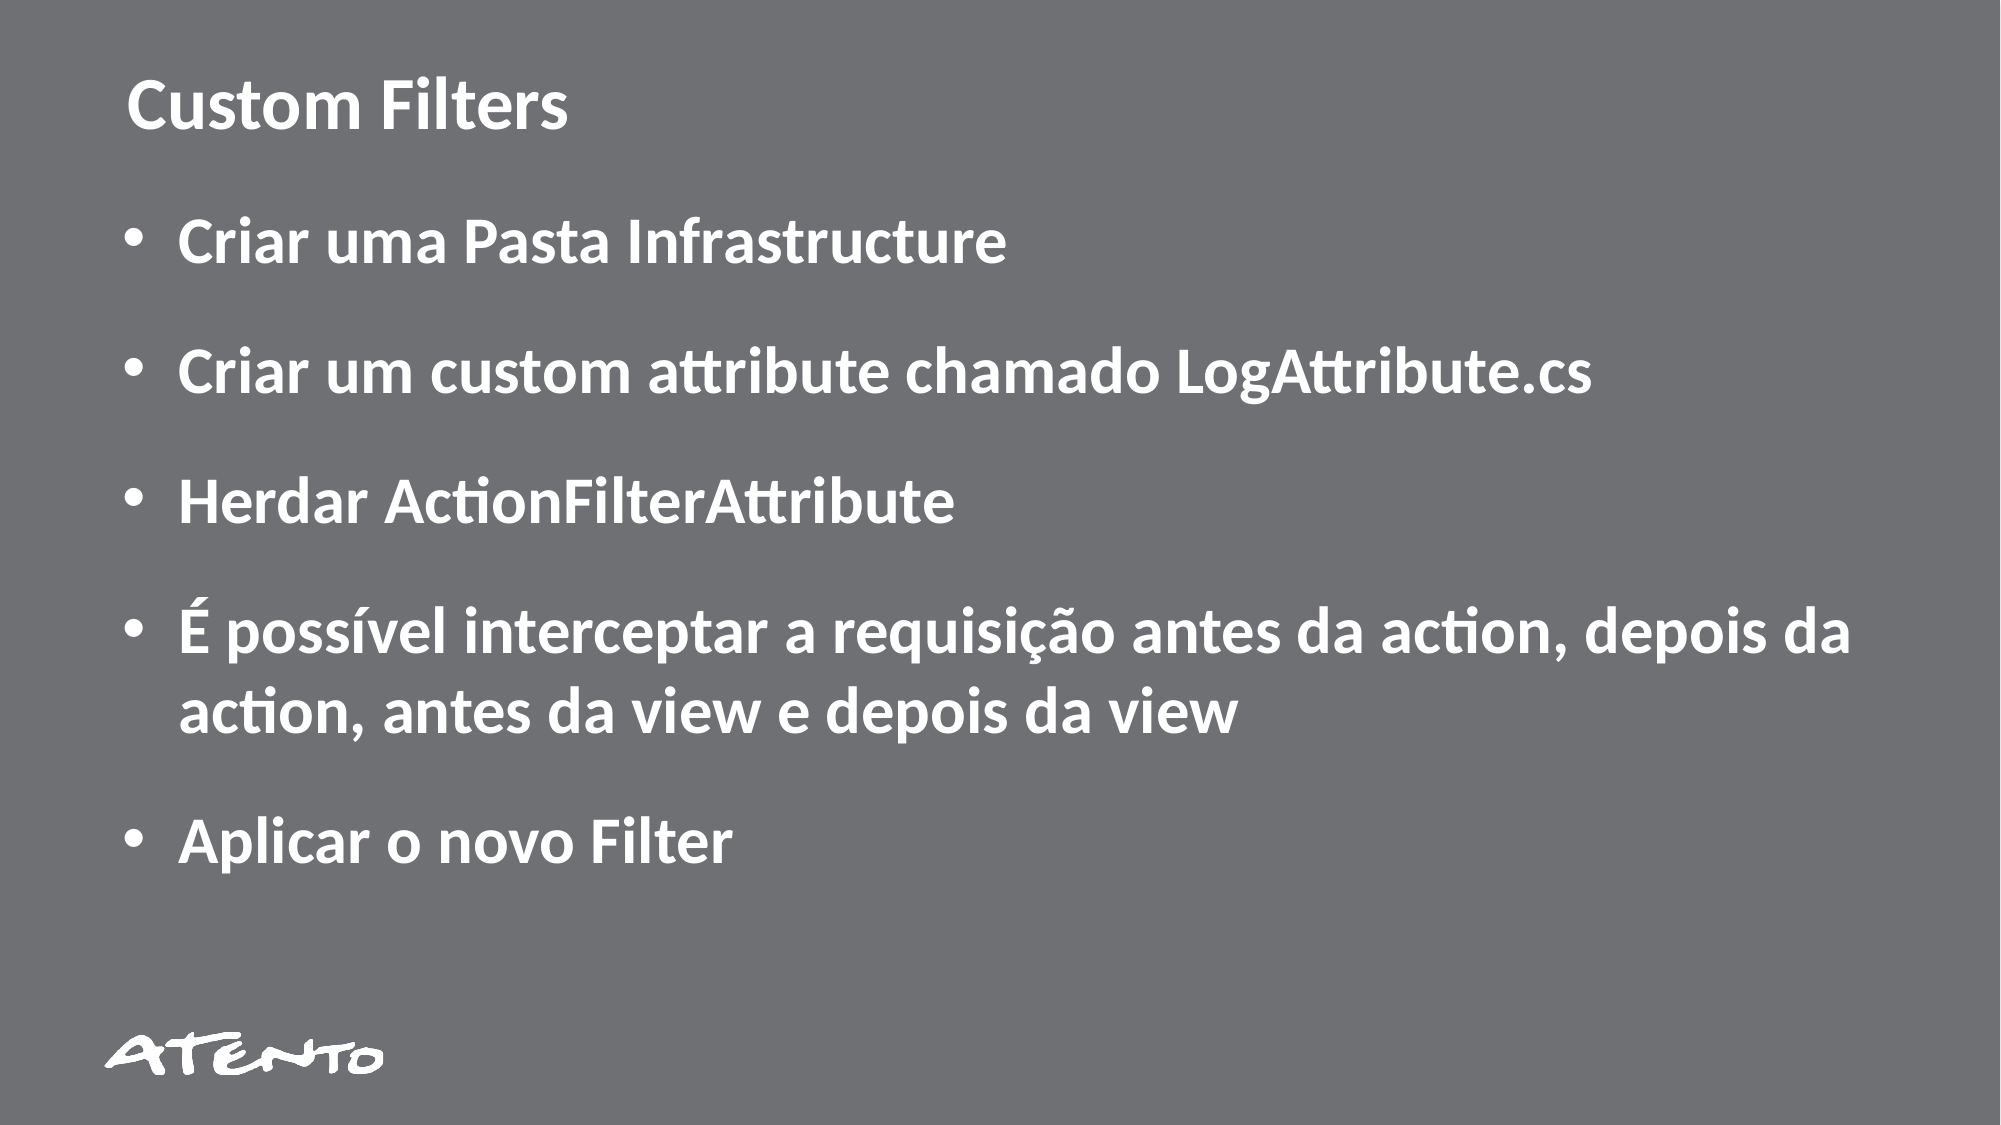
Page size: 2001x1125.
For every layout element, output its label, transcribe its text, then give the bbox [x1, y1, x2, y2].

text_box Criar uma Pasta Infrastructure Criar um custom attribute chamado LogAttribute.cs Herdar ActionFilterAttribute É possível interceptar a requisição antes da action, depois da action, antes da view e depois da view Aplicar o novo Filter [75, 189, 1961, 937]
text_box Custom Filters [112, 46, 1288, 113]
